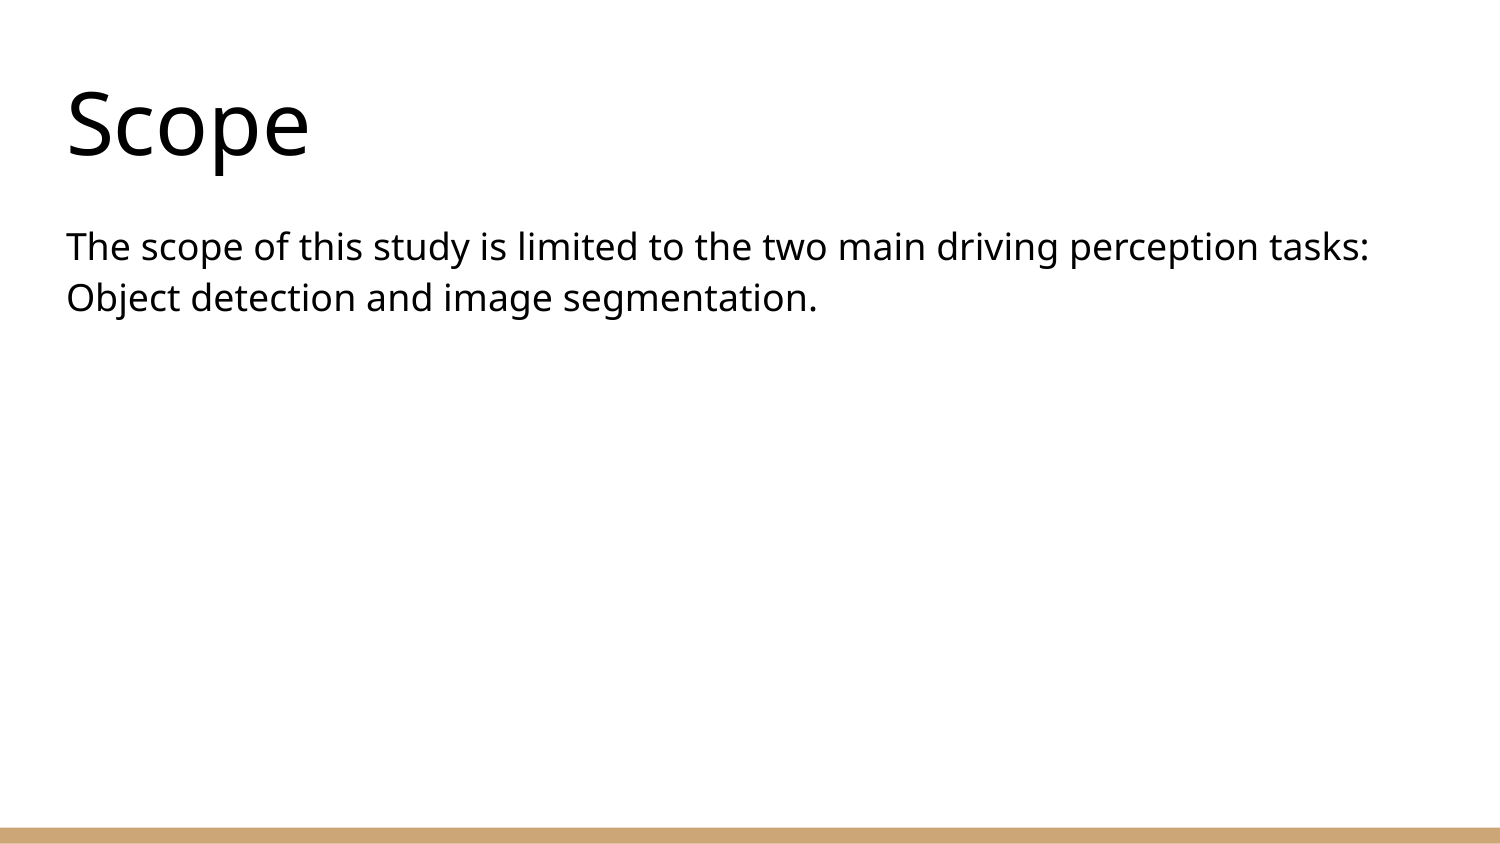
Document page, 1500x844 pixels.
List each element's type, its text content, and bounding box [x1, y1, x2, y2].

list The scope of this study is limited to the two main driving perception tasks: Object detection and image segmentation. [51, 200, 1449, 752]
title Scope [51, 51, 1449, 189]
